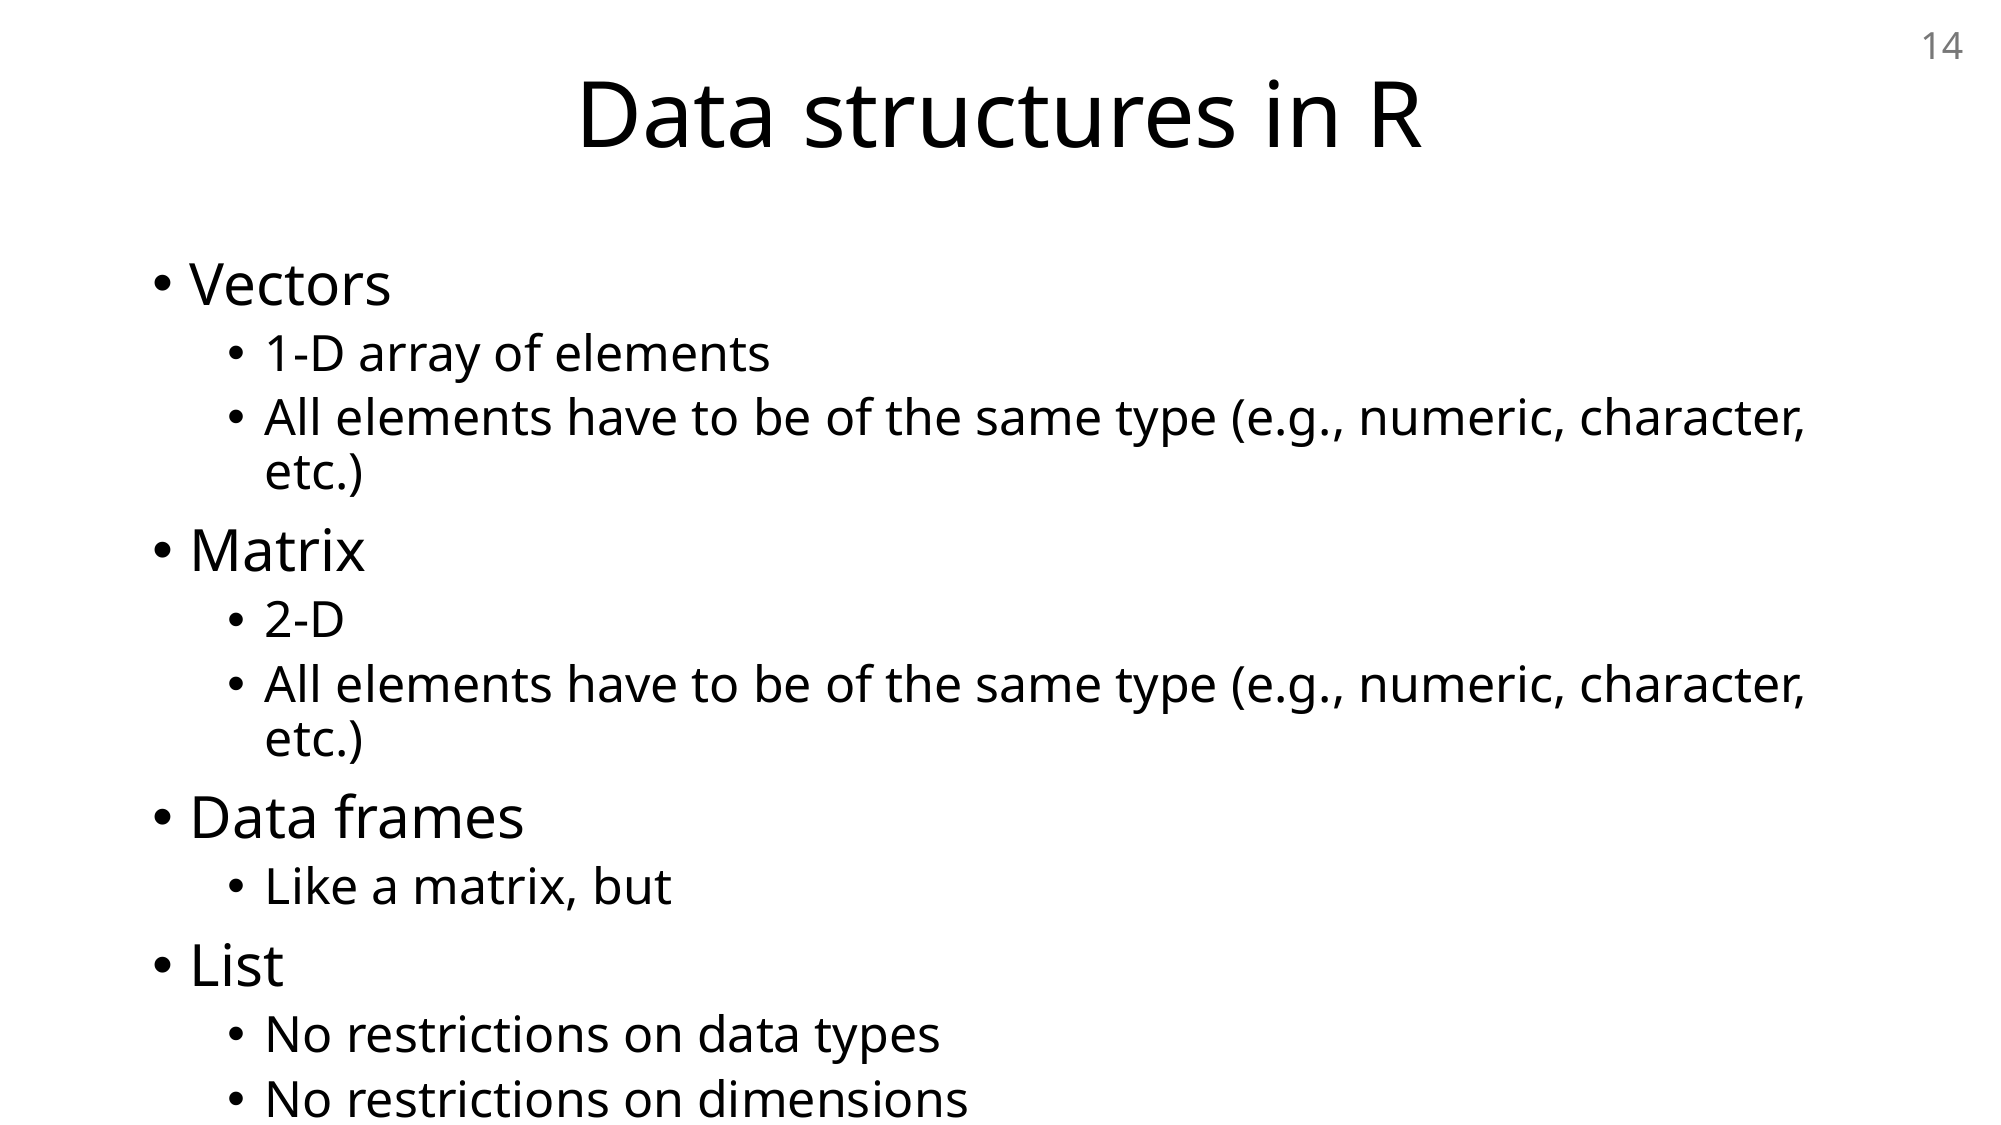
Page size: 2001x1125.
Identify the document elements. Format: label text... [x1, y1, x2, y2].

list Vectors 1-D array of elements All elements have to be of the same type (e.g., numeric, character, etc.) Matrix 2-D All elements have to be of the same type (e.g., numeric, character, etc.) Data frames Like a matrix, but List No restrictions on data types No restrictions on dimensions [137, 247, 1863, 1088]
title Data structures in R [137, 9, 1863, 227]
slide_number 14 [1885, 17, 1979, 78]
